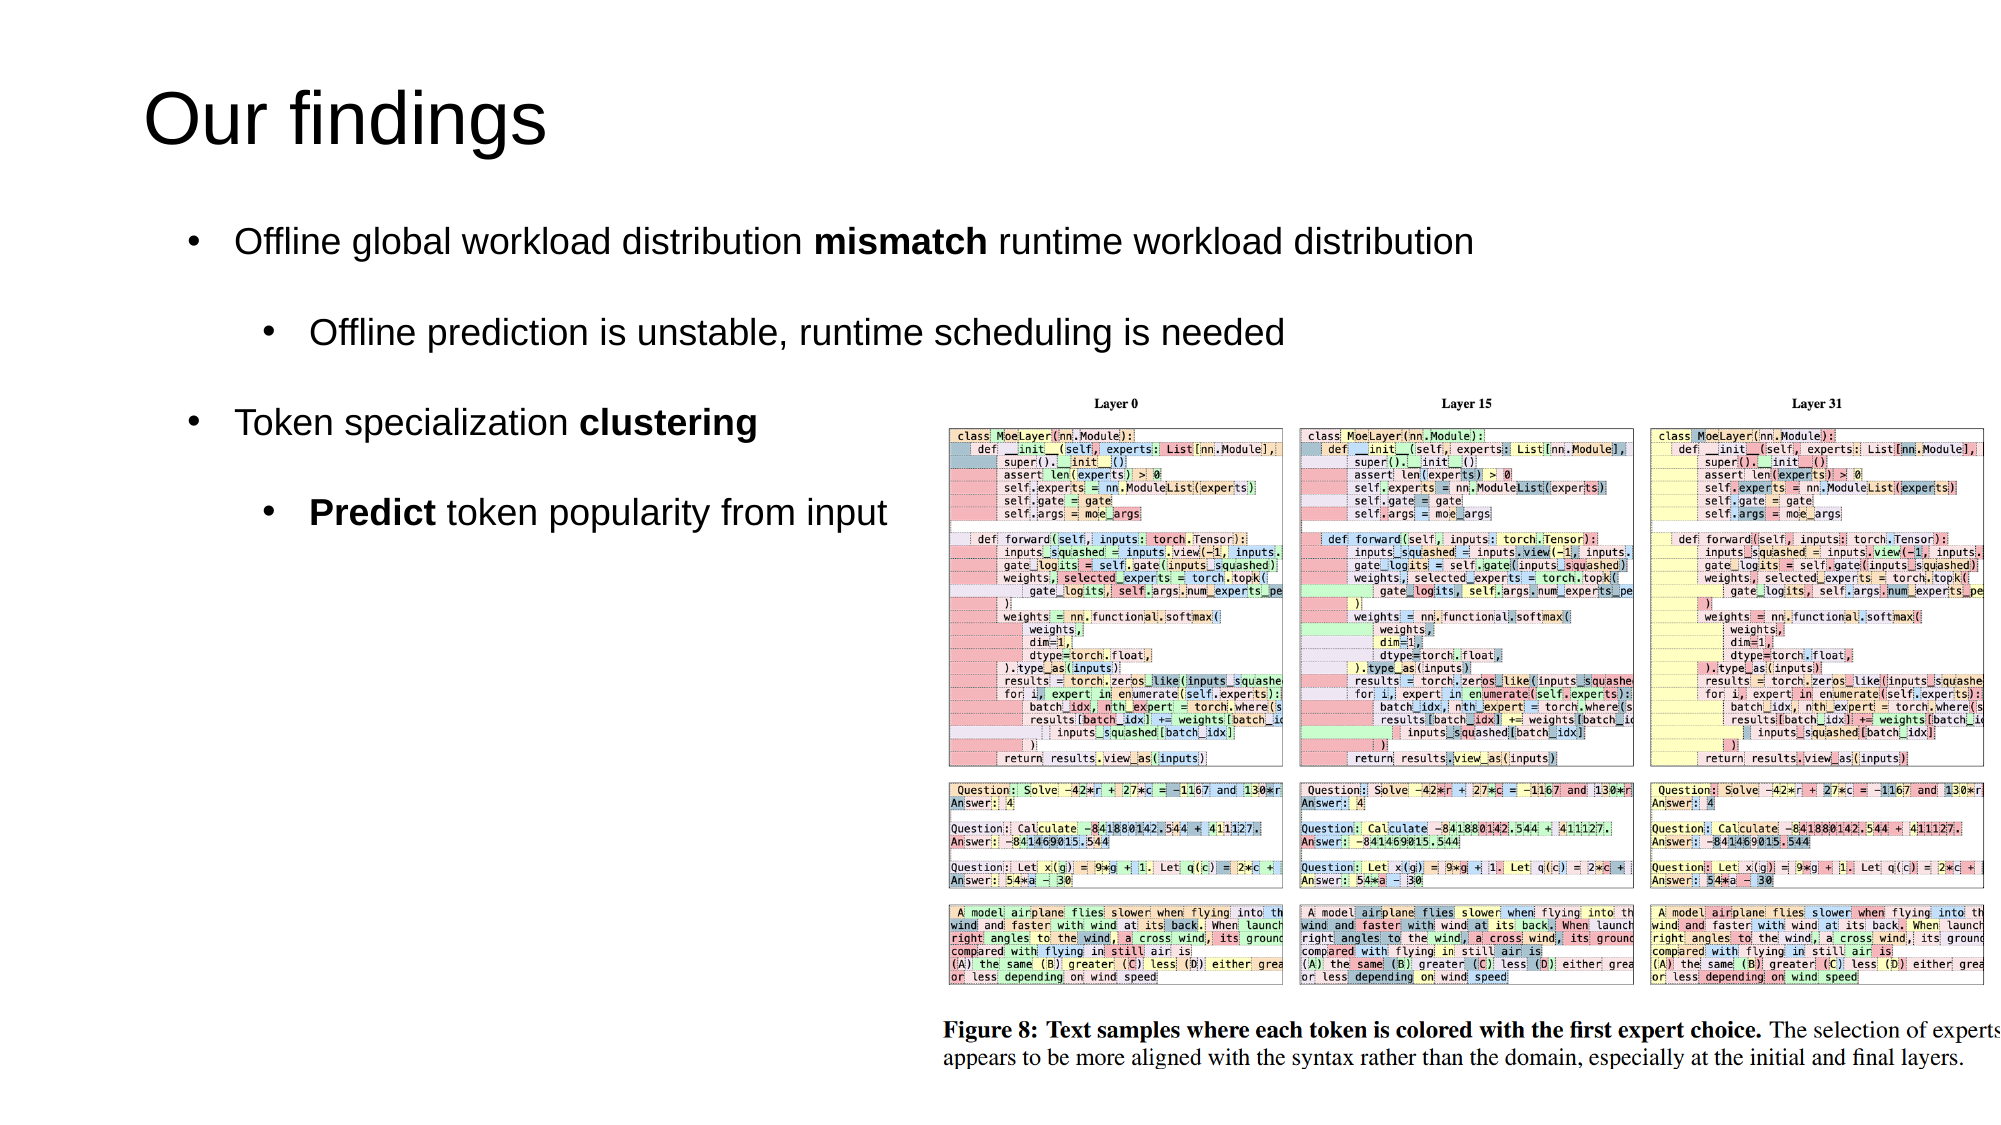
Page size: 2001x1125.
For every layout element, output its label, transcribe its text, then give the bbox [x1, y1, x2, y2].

picture [892, 371, 2000, 1069]
title Our findings [128, 56, 1854, 274]
text_box Offline global workload distribution mismatch runtime workload distribution Offline prediction is unstable, runtime scheduling is needed Token specialization clustering Predict token popularity from input [172, 165, 1563, 855]
